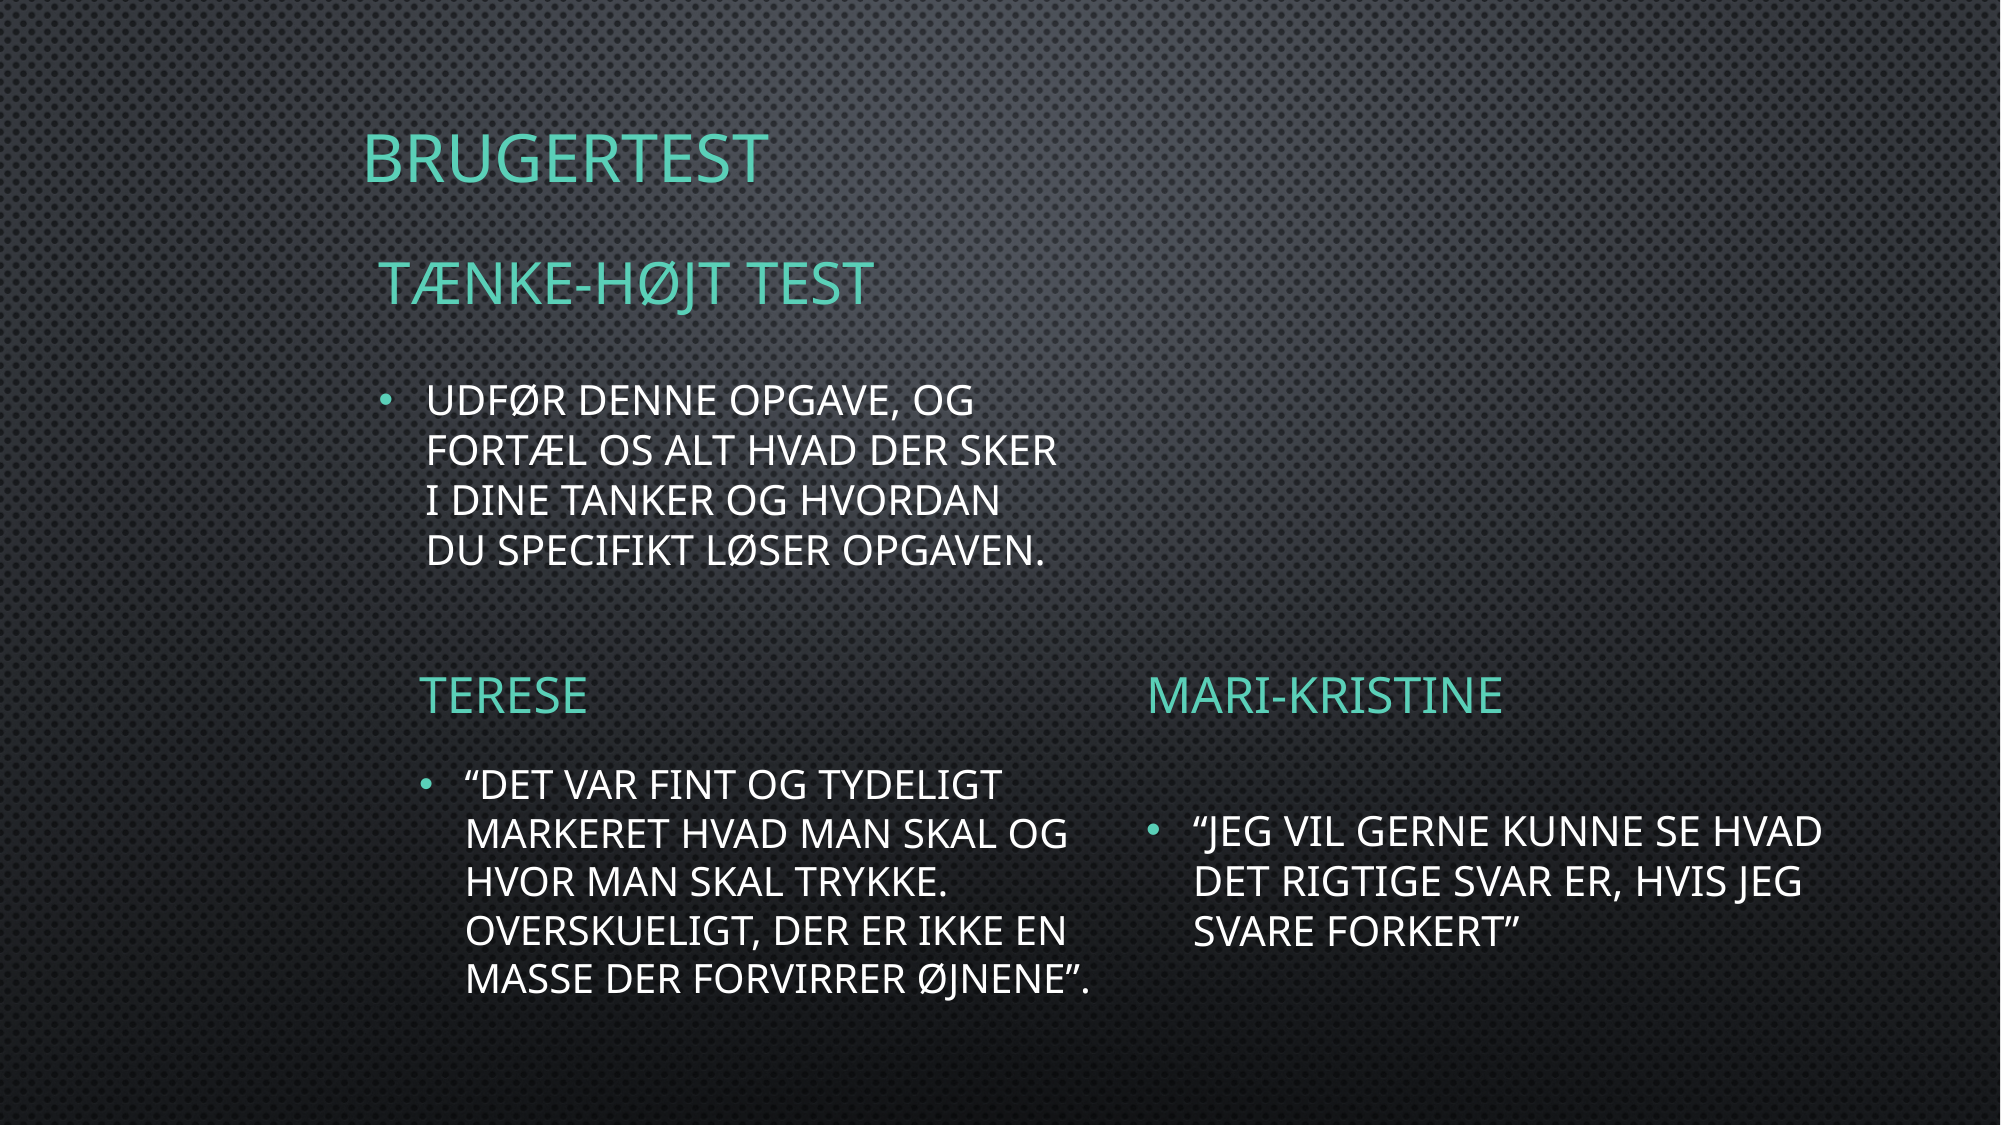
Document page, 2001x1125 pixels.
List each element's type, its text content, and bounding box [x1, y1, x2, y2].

text_box Brugertest [0, 0, 1131, 313]
text_box Udfør denne opgave, og fortæl os alt hvad der sker i dine tanker og hvordan du specifikt løser opgaven. [363, 323, 1085, 624]
text_box Mari-kristine [1130, 636, 1852, 729]
title Terese [404, 636, 1125, 730]
list “Det var fint og tydeligt markeret hvad man skal og hvor man skal trykke. Overskueligt, der er ikke en masse der forvirrer øjnene”. [404, 730, 1125, 1031]
text_box “Jeg vil gerne kunne se hvad det rigtige svar er, hvis jeg svare forkert” [1130, 729, 1852, 1030]
text_box Tænke-højt test [363, 229, 1085, 323]
